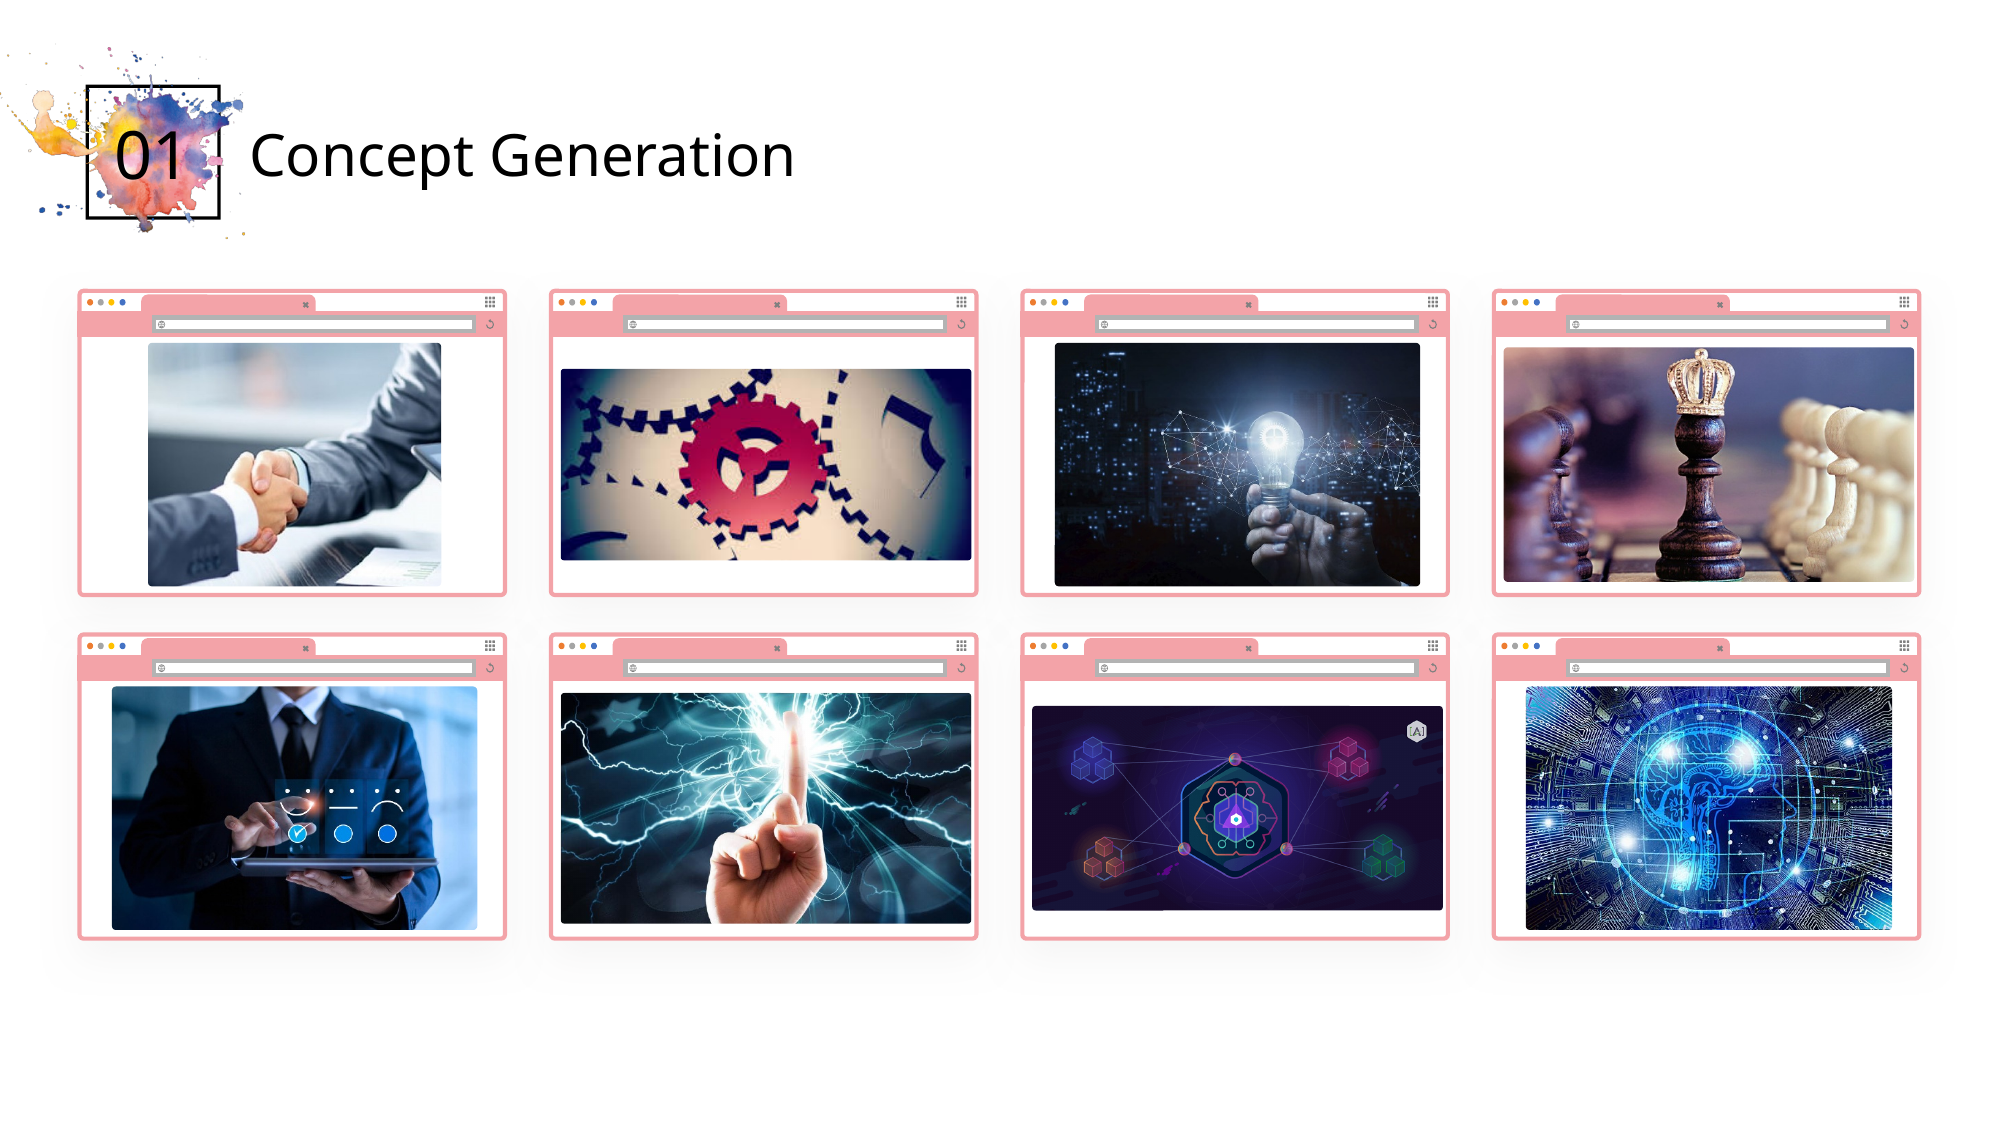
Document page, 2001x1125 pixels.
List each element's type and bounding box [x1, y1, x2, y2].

text_box [1022, 634, 1448, 939]
text_box [79, 634, 505, 939]
text_box [79, 290, 505, 595]
text_box [1493, 290, 1920, 595]
text_box [0, 42, 815, 240]
text_box [1022, 290, 1448, 595]
text_box [1493, 634, 1920, 939]
text_box [550, 634, 977, 939]
text_box [550, 290, 977, 595]
